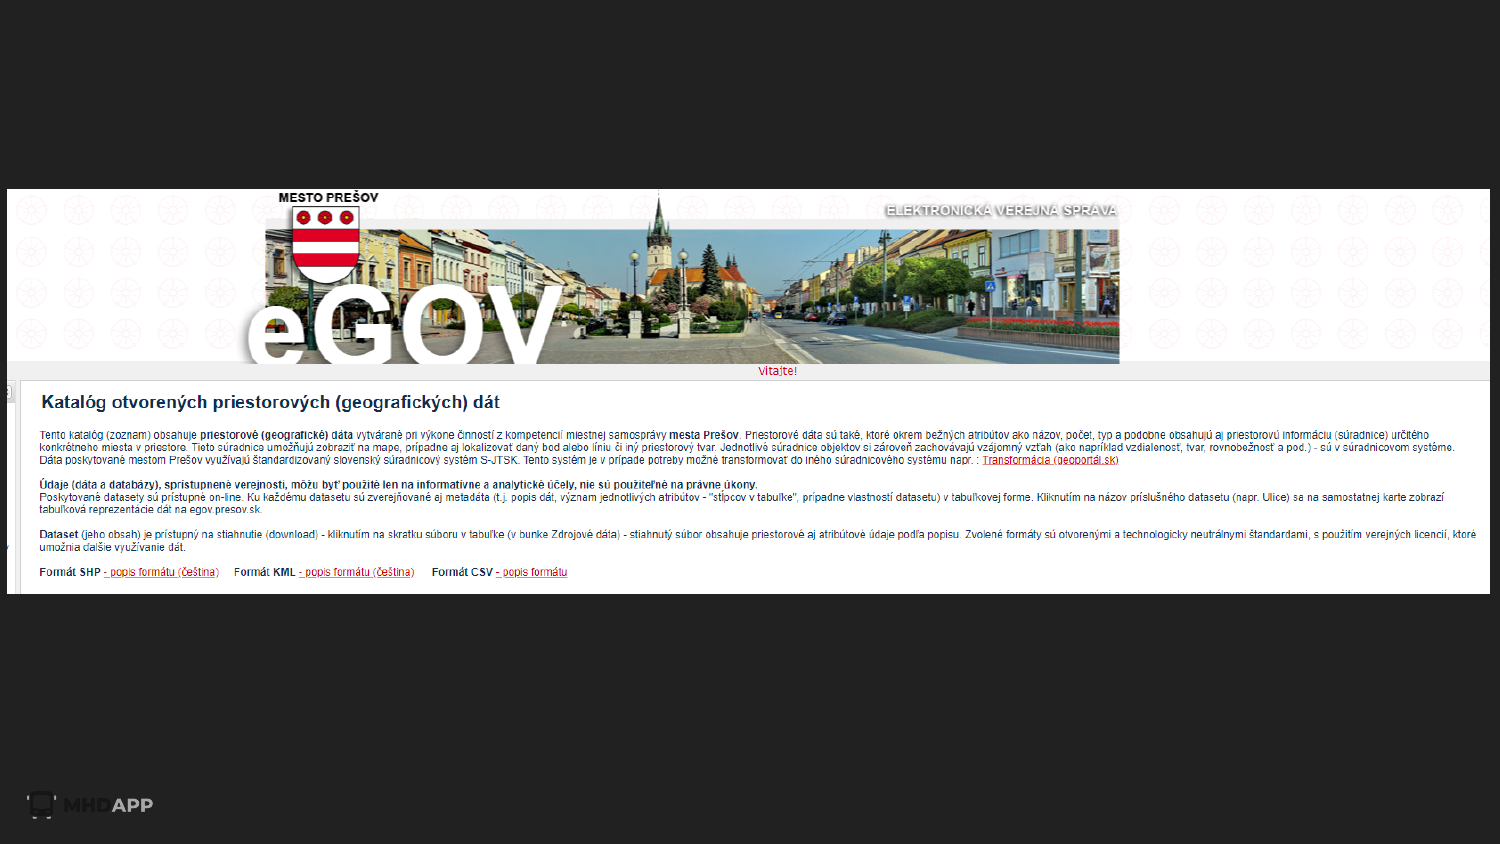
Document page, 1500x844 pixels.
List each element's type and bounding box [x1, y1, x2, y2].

picture [7, 188, 1490, 595]
picture [27, 791, 154, 819]
